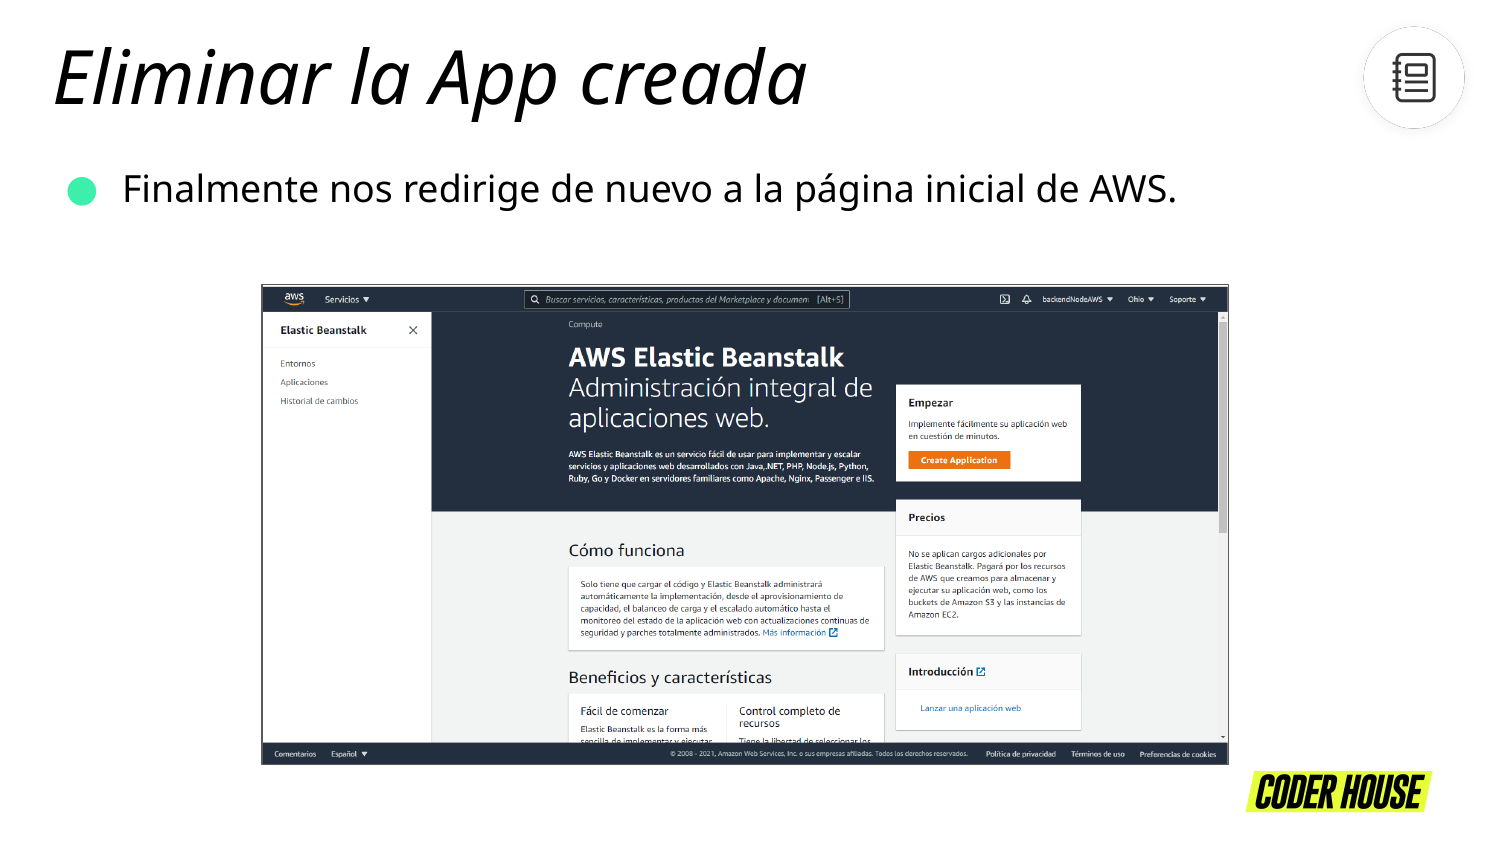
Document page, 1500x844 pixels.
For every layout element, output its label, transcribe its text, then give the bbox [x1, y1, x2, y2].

text_box Eliminar la App creada [37, 14, 1332, 140]
picture [1351, 14, 1477, 141]
picture [1241, 764, 1437, 819]
picture [262, 284, 1228, 764]
text_box Finalmente nos redirige de nuevo a la página inicial de AWS. [32, 149, 1476, 225]
